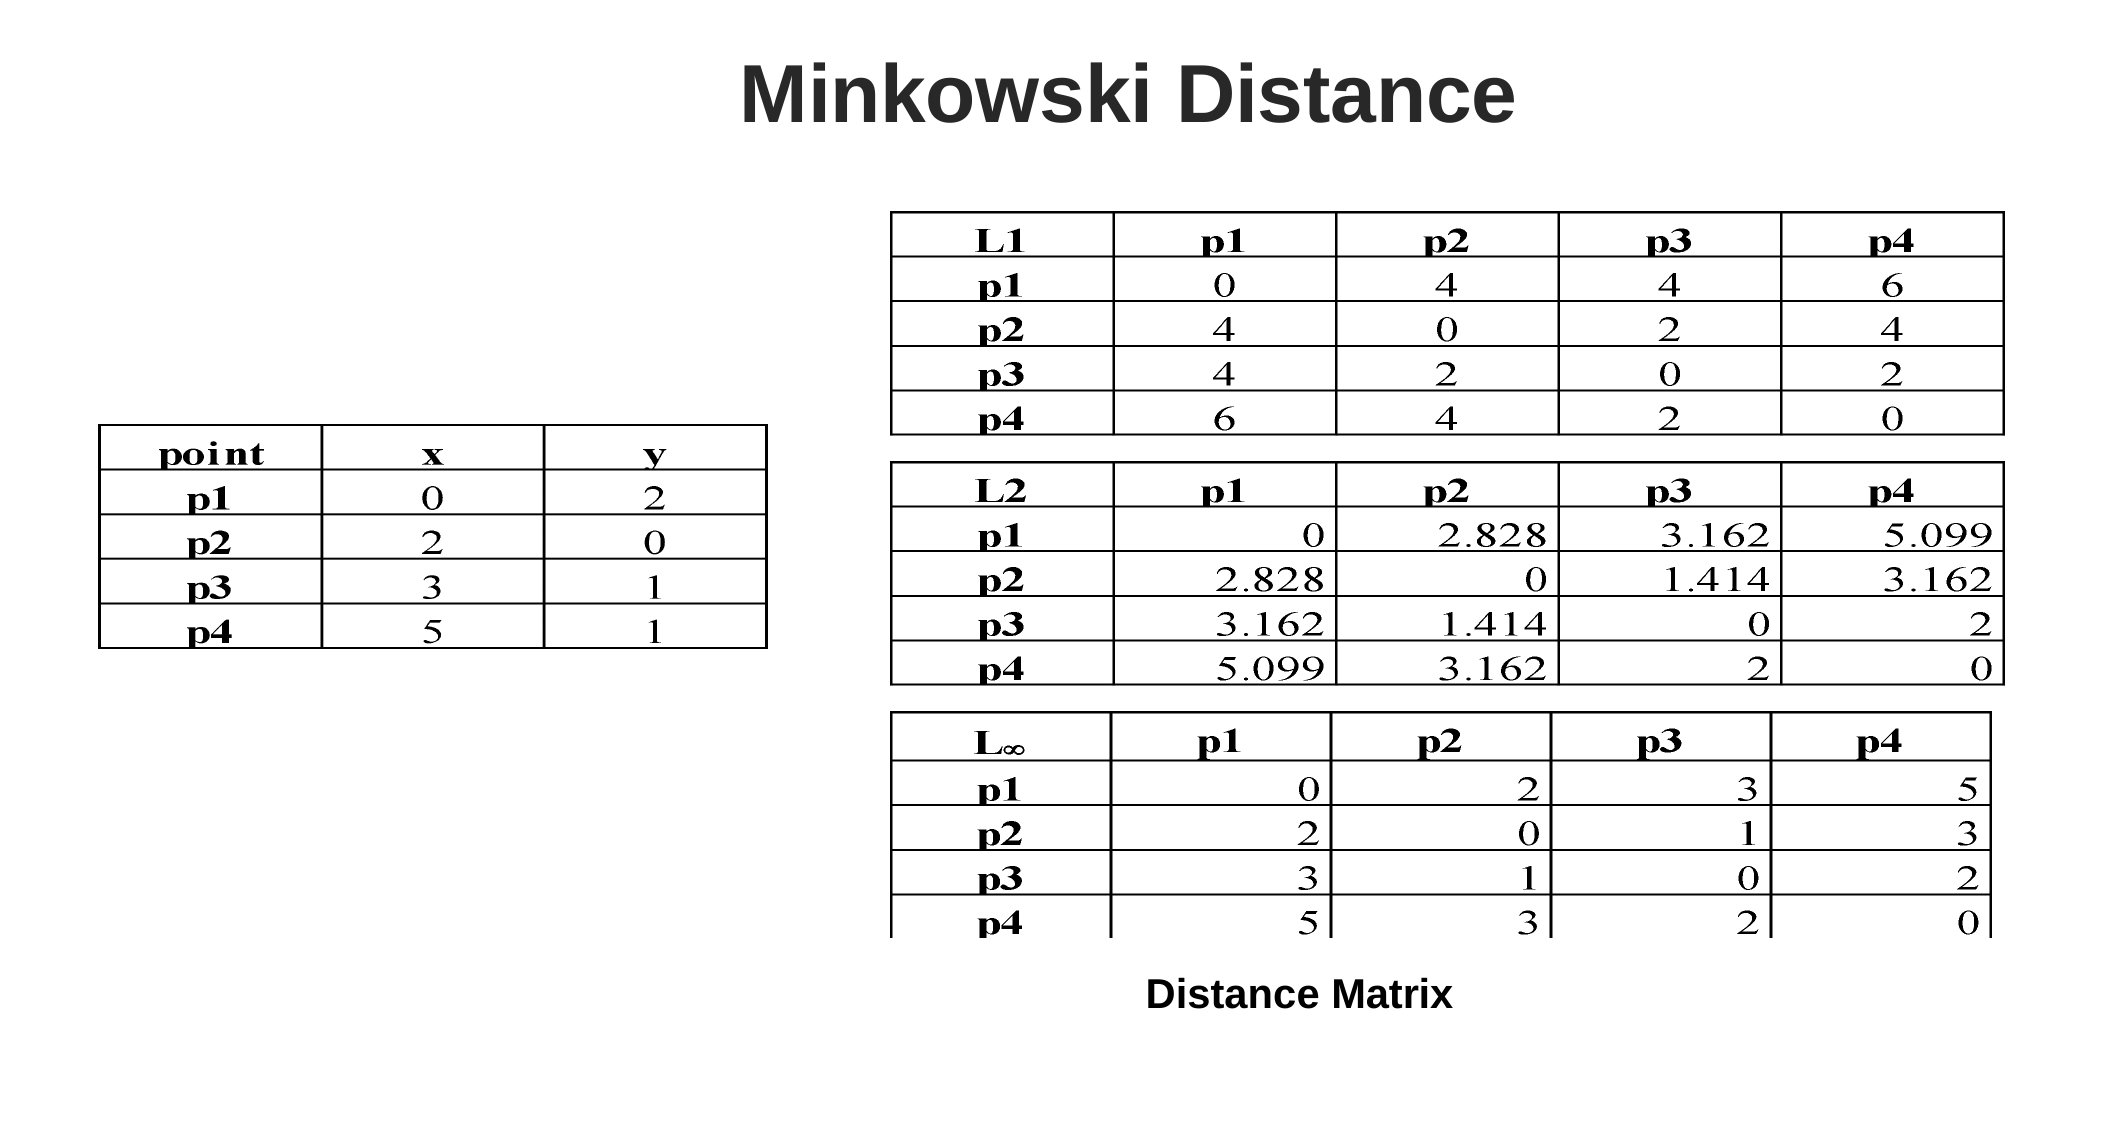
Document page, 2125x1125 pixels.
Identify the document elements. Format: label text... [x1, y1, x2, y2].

text_box Distance Matrix [1143, 964, 1456, 1017]
picture [890, 711, 1993, 938]
title Minkowski Distance [90, 38, 2094, 229]
picture [97, 424, 768, 649]
picture [890, 461, 2005, 687]
picture [890, 211, 2005, 437]
